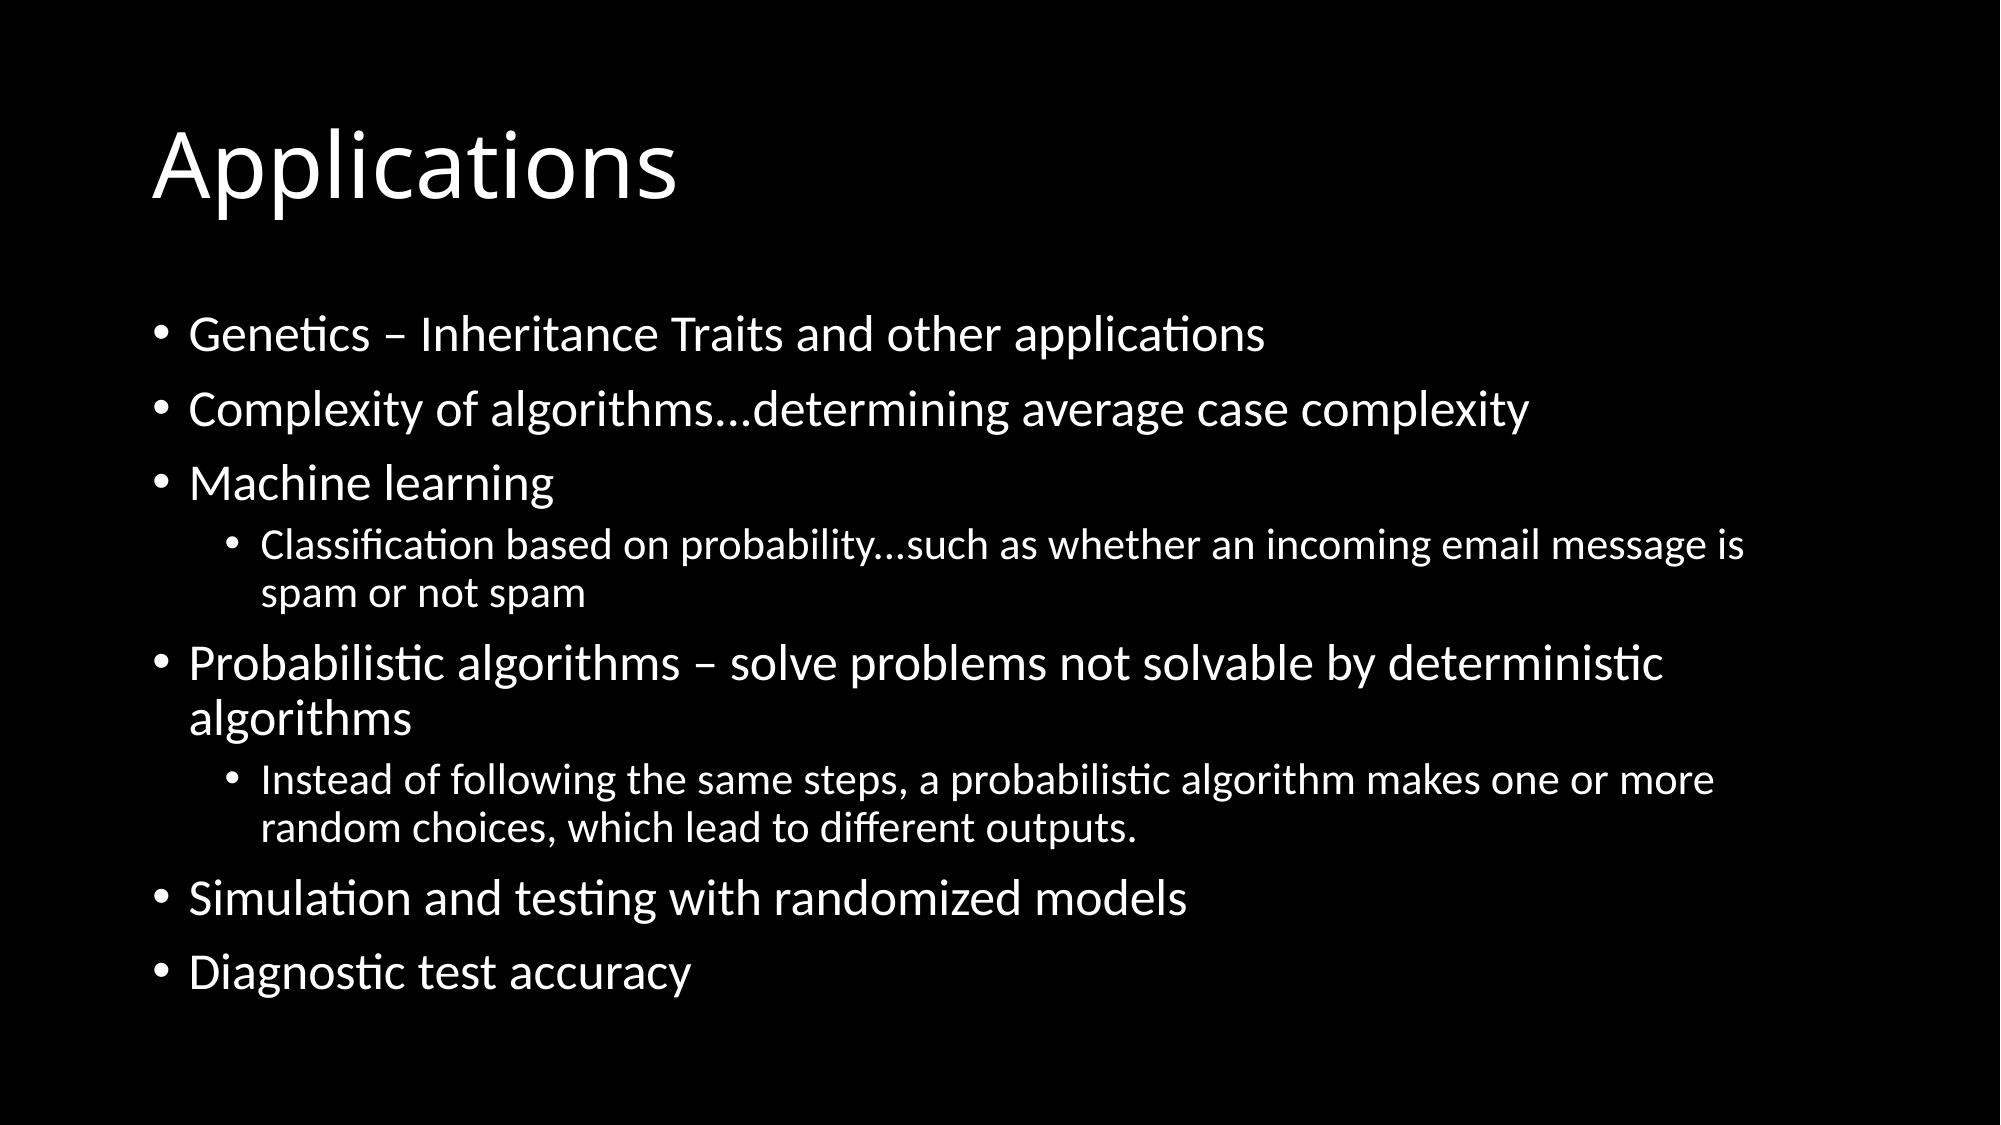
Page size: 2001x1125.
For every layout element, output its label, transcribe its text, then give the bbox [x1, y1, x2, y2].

title Applications [137, 59, 1863, 278]
list Genetics – Inheritance Traits and other applications Complexity of algorithms...determining average case complexity Machine learning Classification based on probability...such as whether an incoming email message is spam or not spam Probabilistic algorithms – solve problems not solvable by deterministic algorithms Instead of following the same steps, a probabilistic algorithm makes one or more random choices, which lead to different outputs. Simulation and testing with randomized models Diagnostic test accuracy [137, 299, 1863, 1014]
